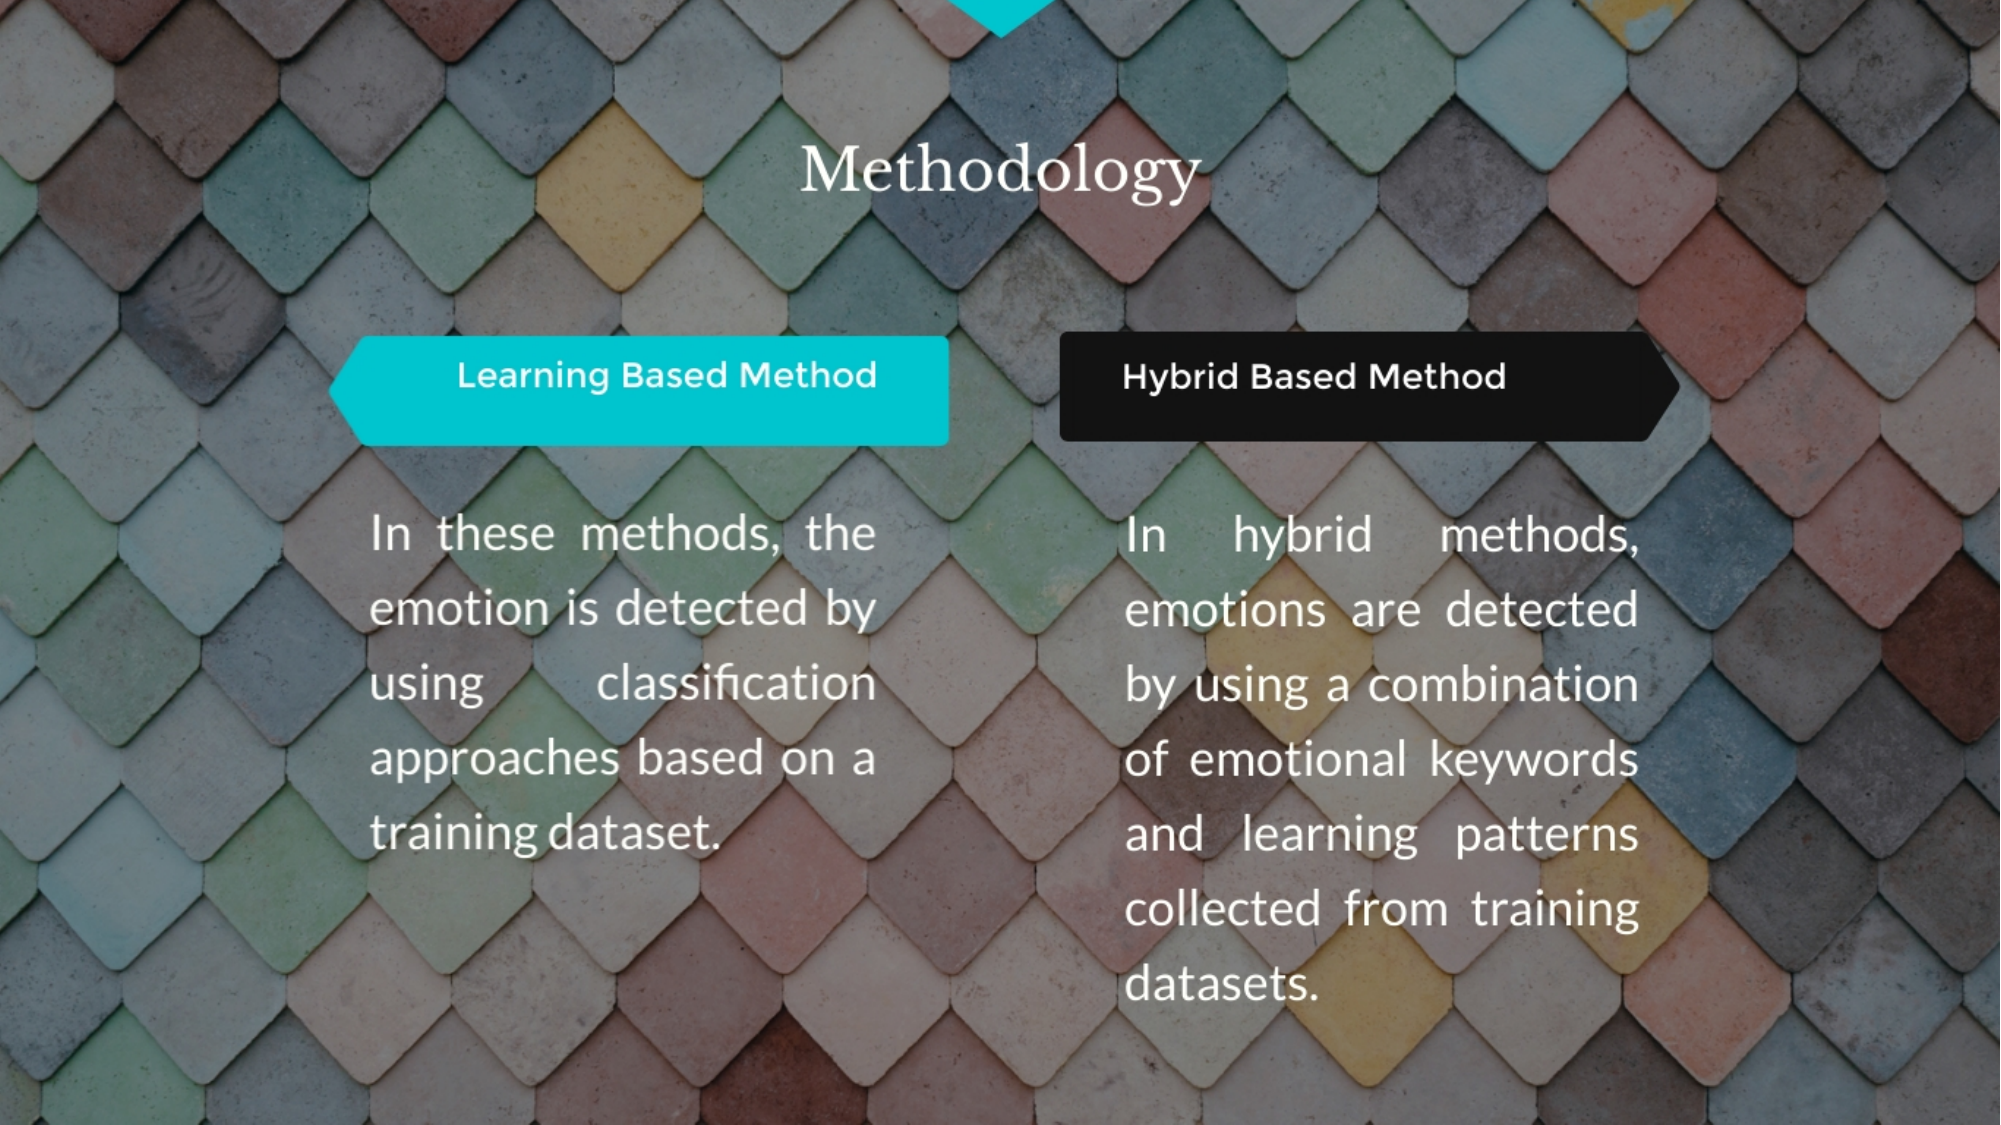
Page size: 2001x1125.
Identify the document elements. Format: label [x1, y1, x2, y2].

list [0, 0, 2000, 1125]
